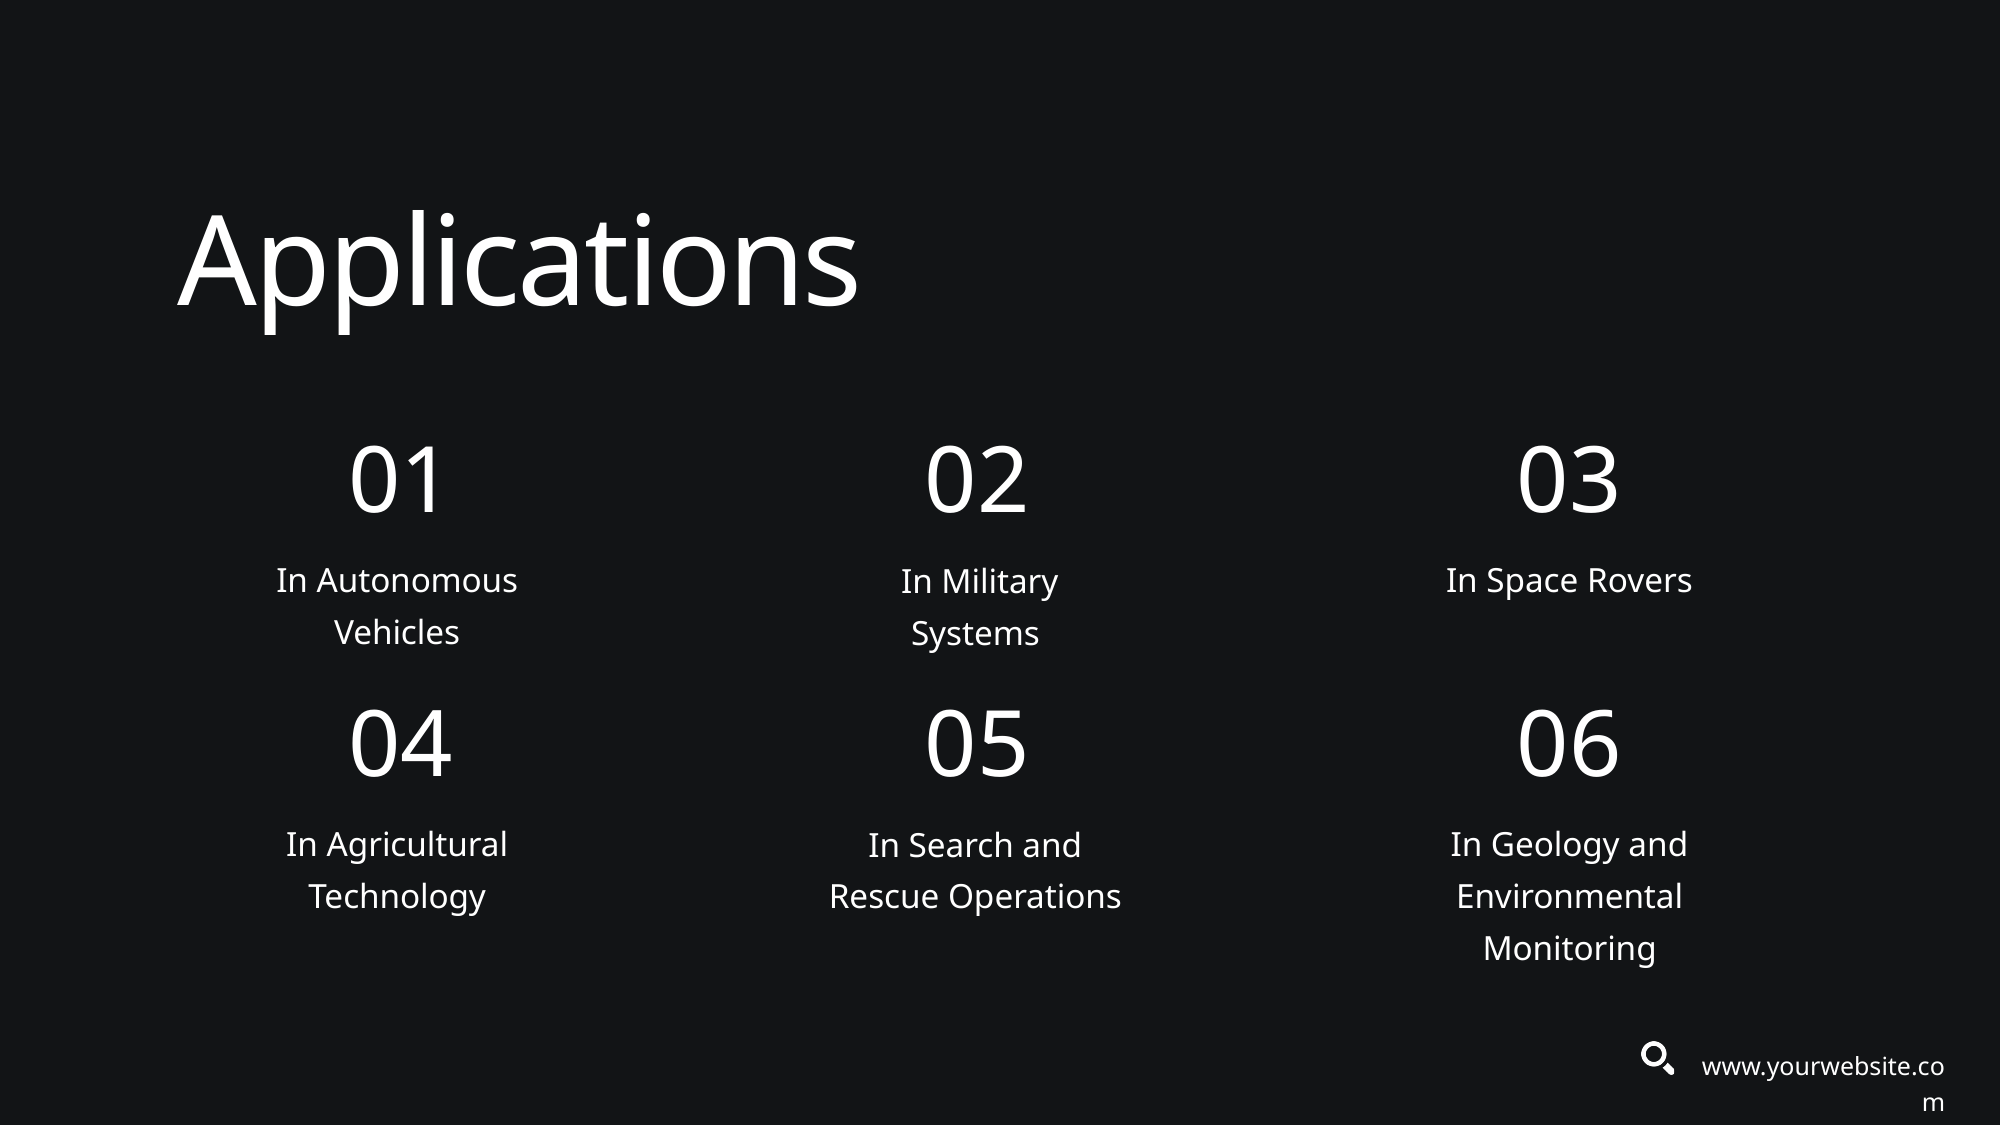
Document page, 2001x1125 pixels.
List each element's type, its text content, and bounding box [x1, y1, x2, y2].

text_box In Military Systems [811, 540, 1140, 660]
text_box In Geology and Environmental Monitoring [1368, 803, 1771, 975]
text_box In Search and Rescue Operations [811, 804, 1140, 923]
text_box In Space Rovers [1368, 540, 1771, 607]
text_box In Autonomous Vehicles [232, 540, 562, 659]
text_box 06 [1502, 677, 1683, 803]
text_box 05 [910, 677, 1090, 803]
text_box 04 [333, 677, 514, 803]
text_box 02 [910, 413, 1090, 539]
text_box Applications [163, 173, 1177, 338]
text_box 03 [1502, 413, 1683, 539]
text_box 01 [333, 413, 514, 539]
picture [1641, 1041, 1675, 1075]
text_box In Agricultural Technology [232, 803, 562, 923]
